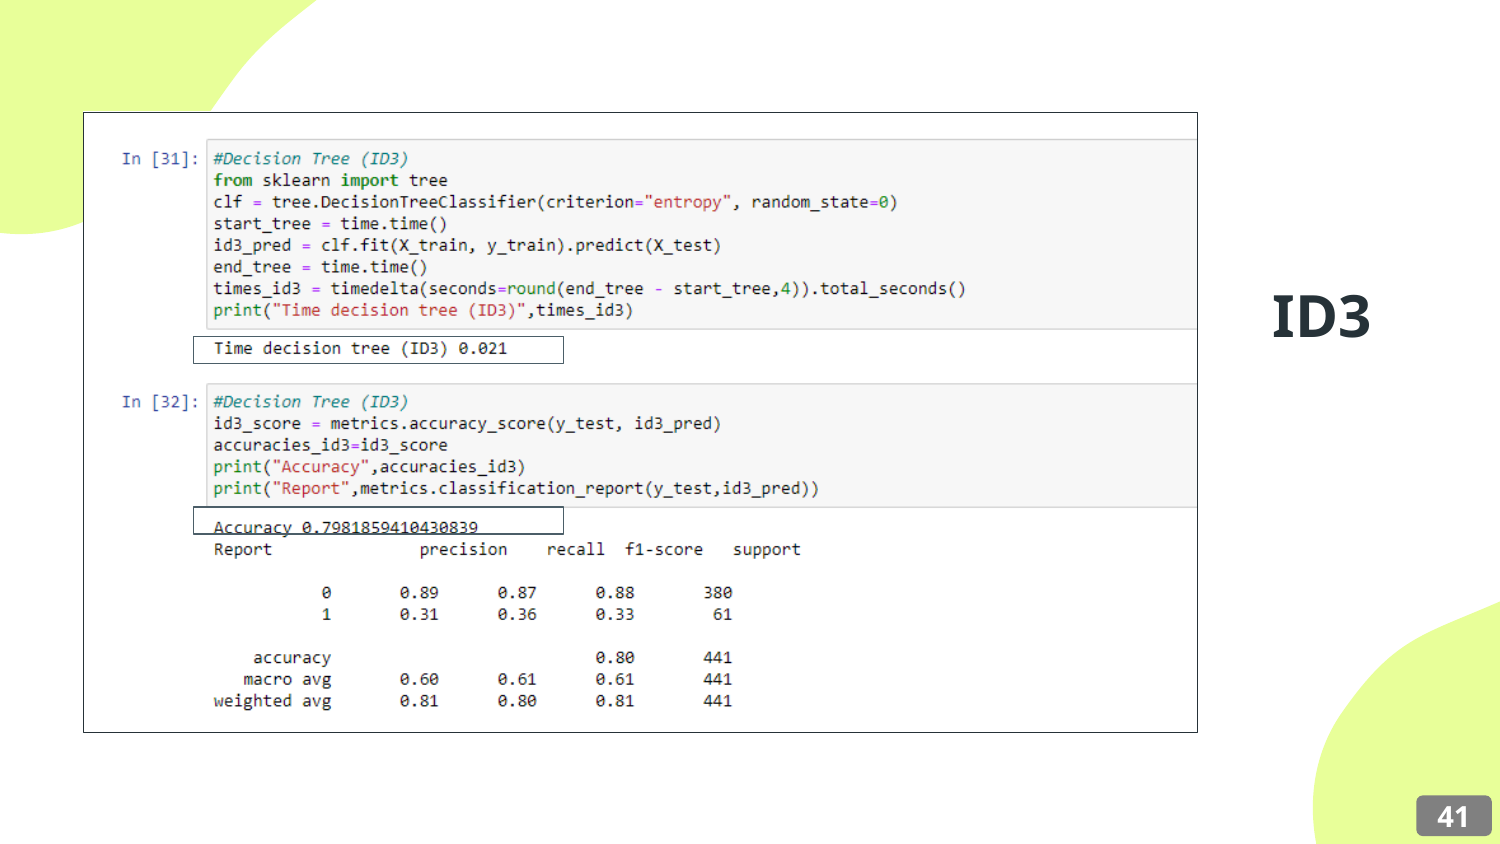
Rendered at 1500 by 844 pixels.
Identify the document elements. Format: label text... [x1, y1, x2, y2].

text_box 41 [1414, 793, 1495, 839]
title ID3 [1202, 198, 1417, 395]
picture [83, 111, 1198, 732]
